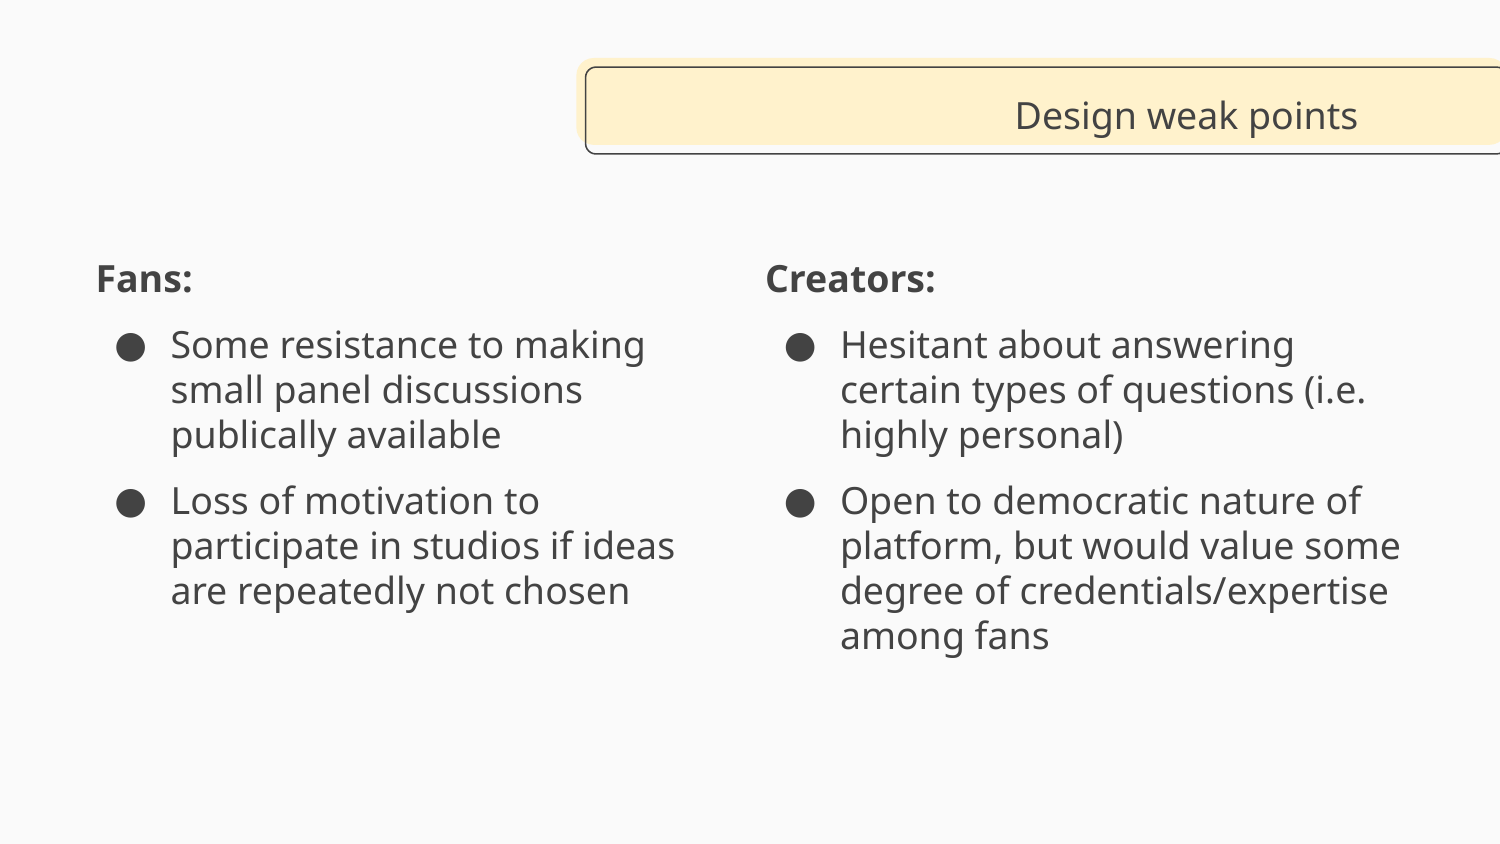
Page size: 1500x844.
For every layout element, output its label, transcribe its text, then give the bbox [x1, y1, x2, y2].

title Design weak points [849, 75, 1374, 154]
text_box Fans: Some resistance to making small panel discussions publically available Loss of motivation to participate in studios if ideas are repeatedly not chosen [80, 239, 719, 790]
text_box Creators: Hesitant about answering certain types of questions (i.e. highly personal) Open to democratic nature of platform, but would value some degree of credentials/expertise among fans [749, 239, 1440, 790]
